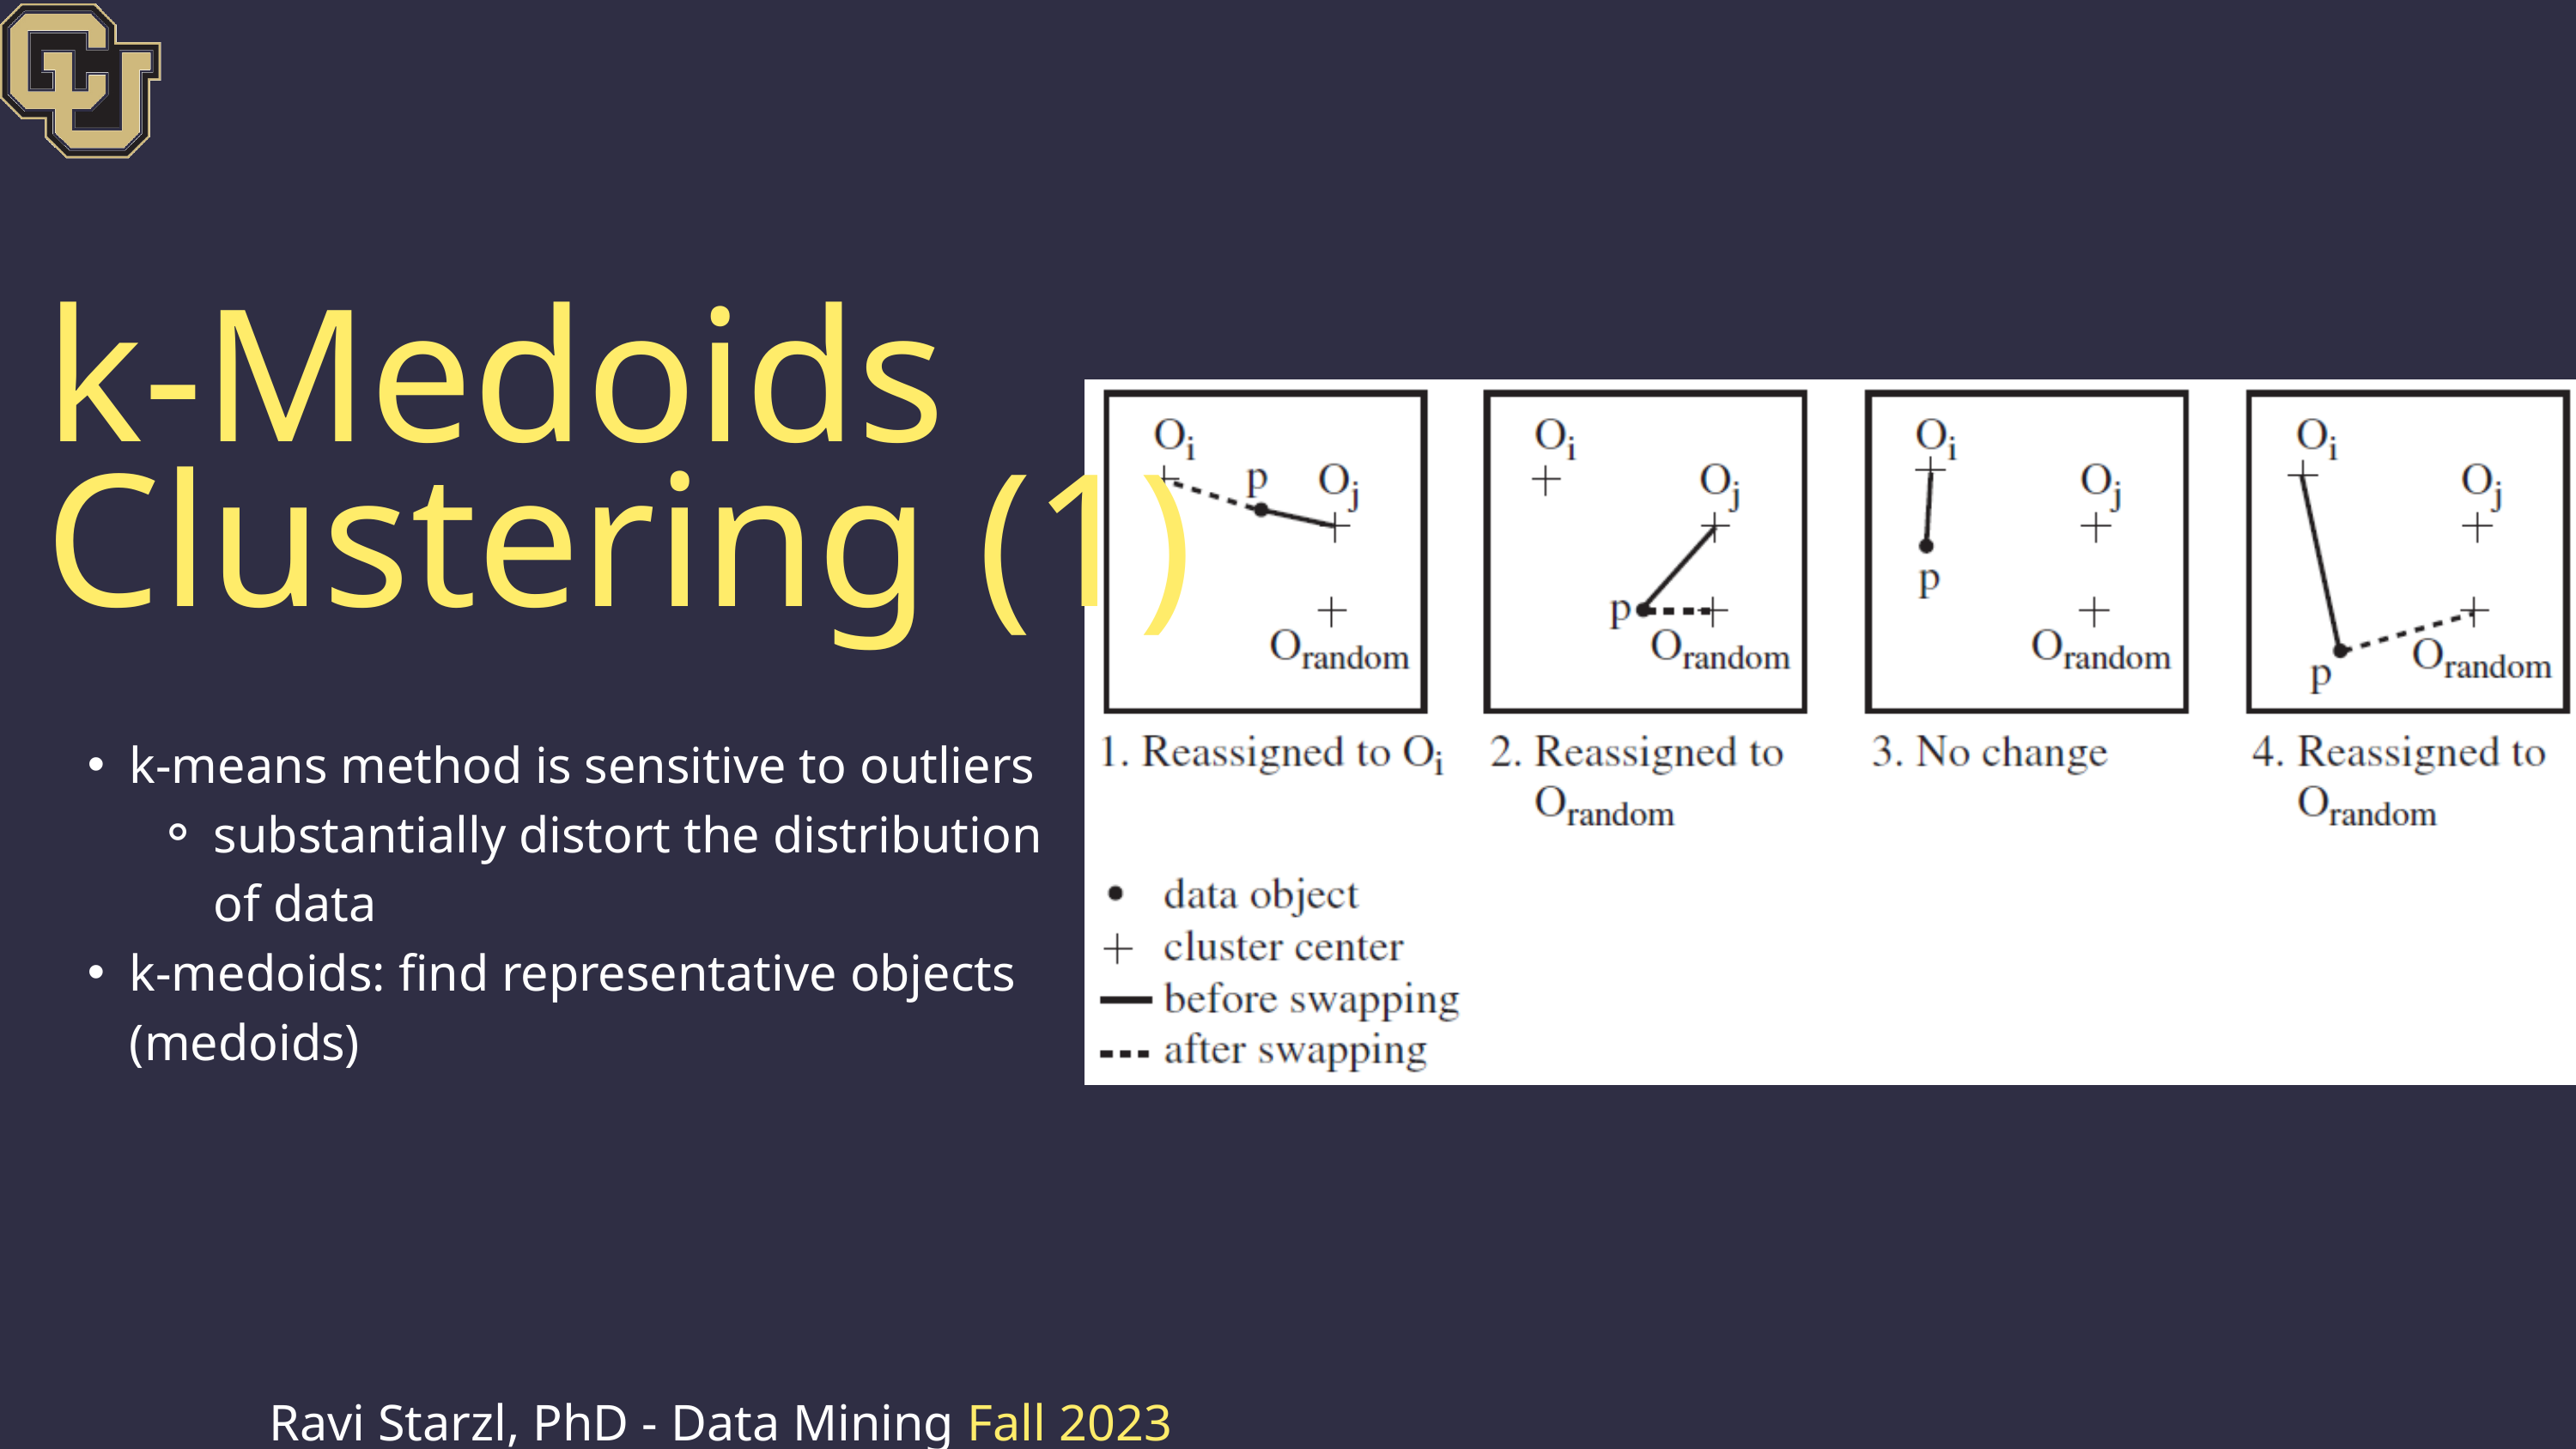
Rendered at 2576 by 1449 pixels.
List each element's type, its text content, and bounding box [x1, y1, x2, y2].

text_box [0, 0, 171, 164]
text_box k-means method is sensitive to outliers substantially distort the distribution of data k-medoids: find representative objects (medoids) [45, 724, 1085, 1070]
text_box [1084, 379, 2576, 1085]
text_box Ravi Starzl, PhD - Data Mining Fall 2023 [248, 1381, 1193, 1449]
text_box k-Medoids Clustering (1) [45, 312, 1288, 644]
